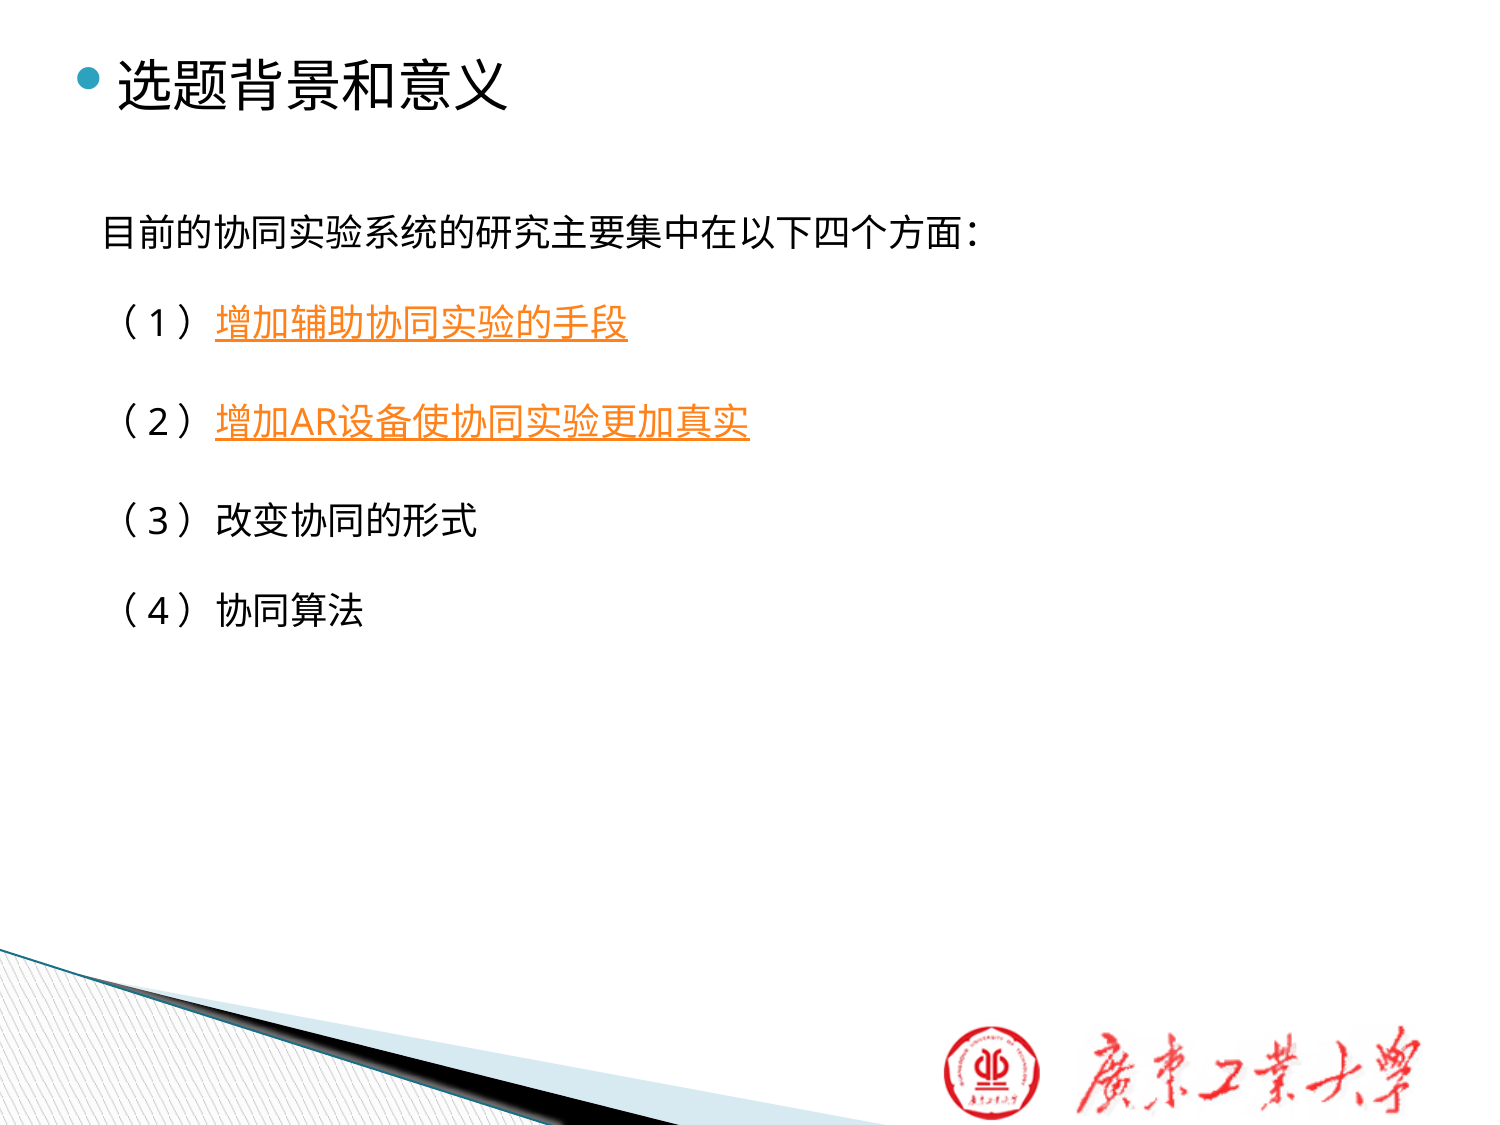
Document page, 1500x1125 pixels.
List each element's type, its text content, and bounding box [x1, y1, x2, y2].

picture [921, 1017, 1439, 1125]
text_box 目前的协同实验系统的研究主要集中在以下四个方面： （1）增加辅助协同实验的手段 （2）增加AR设备使协同实验更加真实 （3）改变协同的形式 （4）协同算法 [86, 201, 1310, 1000]
list 选题背景和意义 [41, 42, 715, 126]
